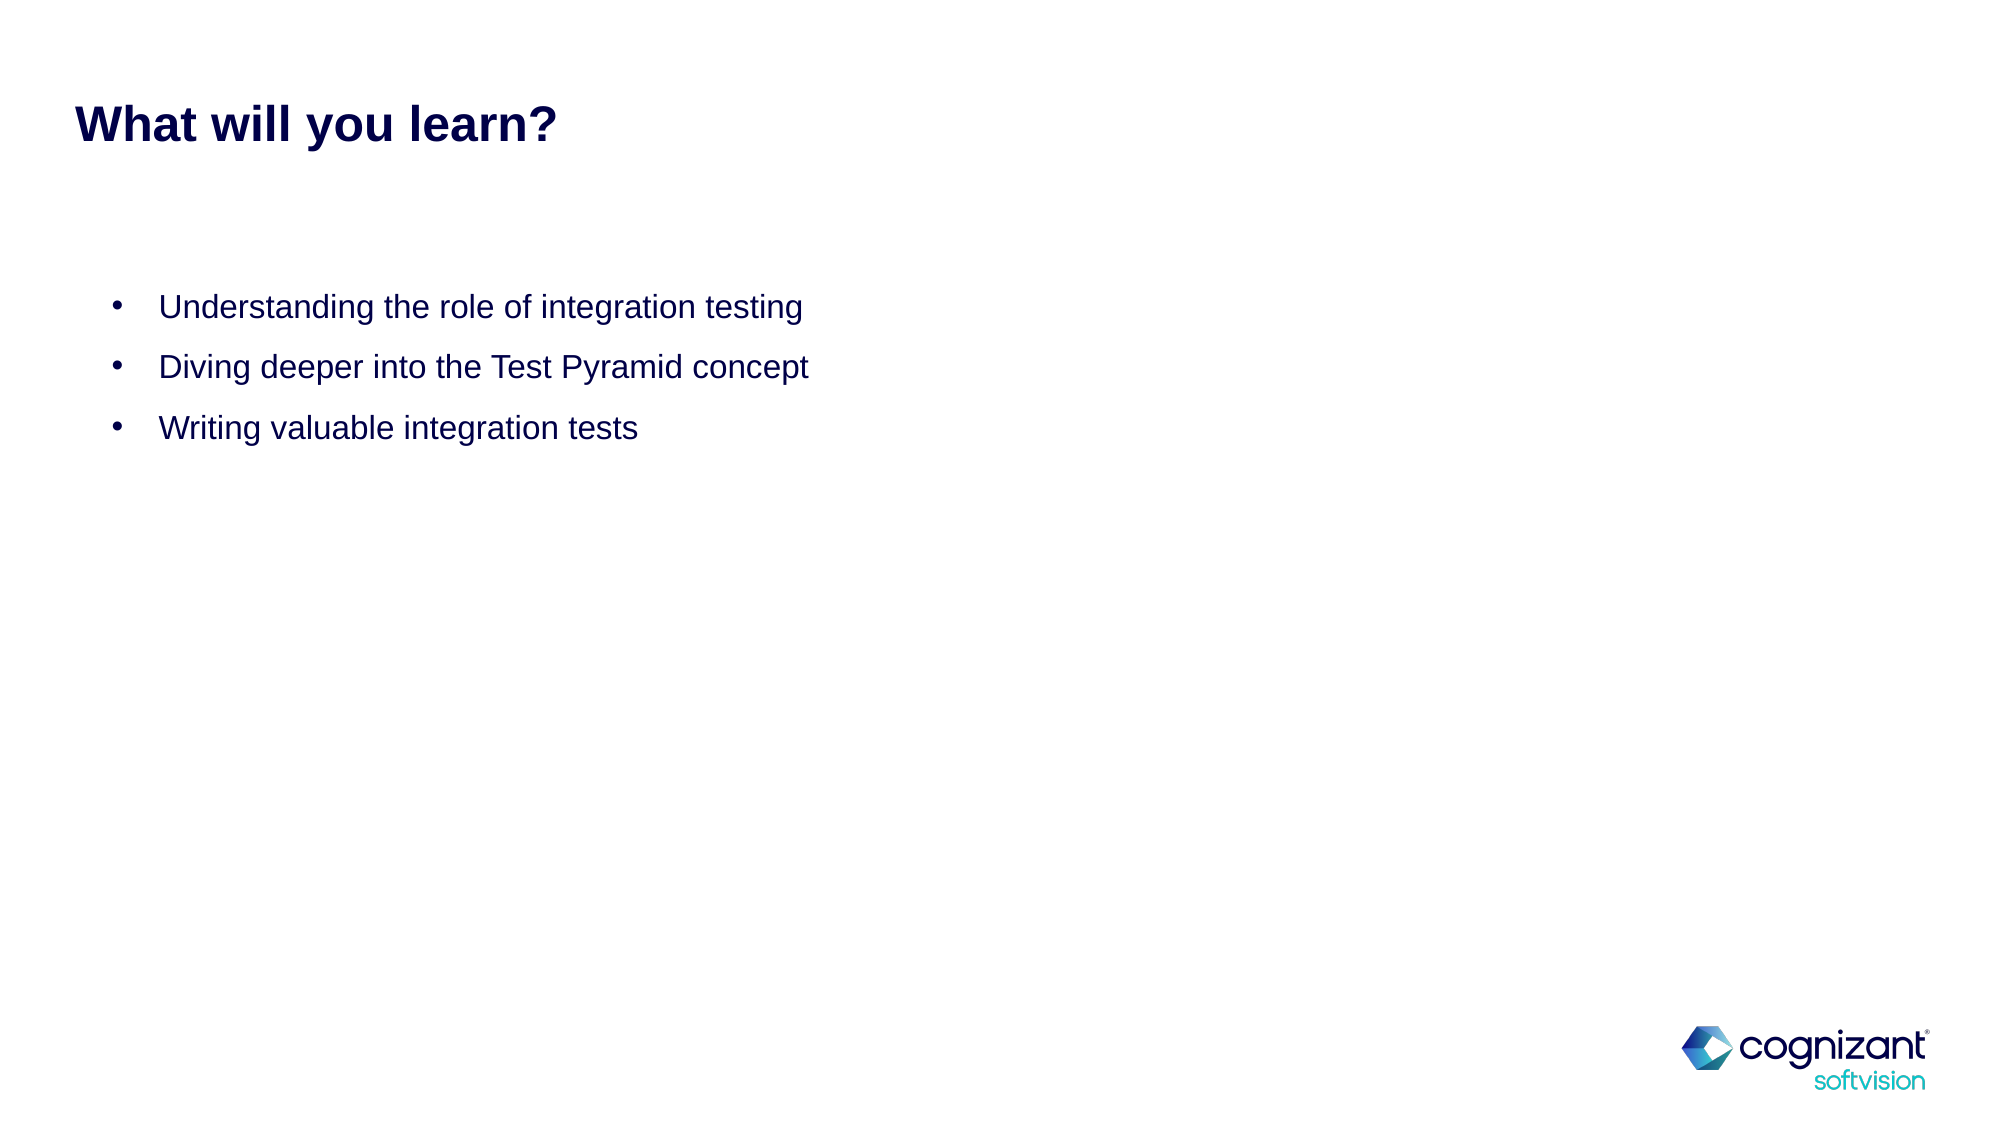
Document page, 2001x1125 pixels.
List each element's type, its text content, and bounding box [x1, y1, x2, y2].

title What will you learn? [75, 91, 1848, 142]
picture [1663, 1005, 1949, 1110]
list Understanding the role of integration testing Diving deeper into the Test Pyramid concept Writing valuable integration tests [74, 284, 945, 947]
